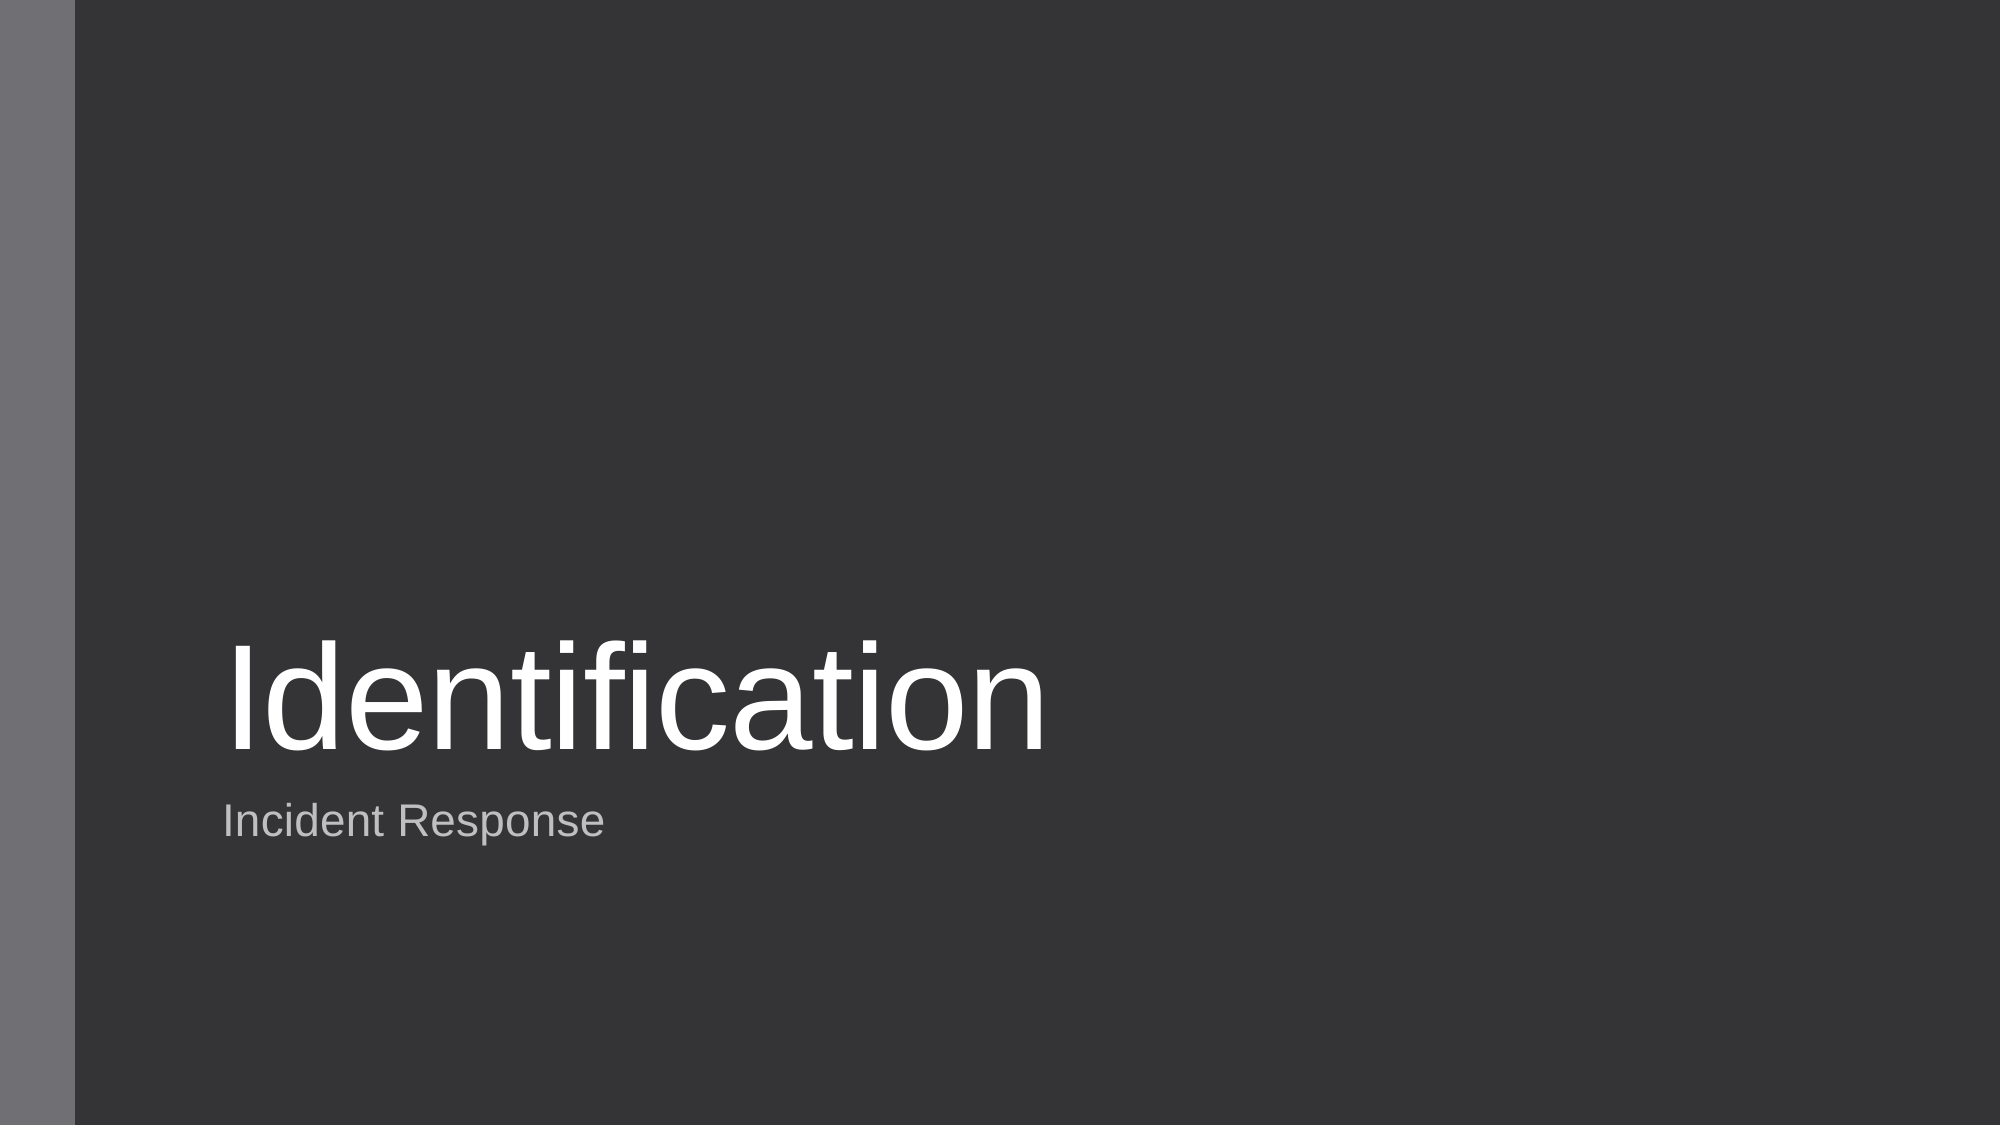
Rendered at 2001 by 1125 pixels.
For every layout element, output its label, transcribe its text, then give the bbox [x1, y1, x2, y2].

subtitle Incident Response [206, 787, 1752, 1065]
title Identification [206, 124, 1752, 787]
